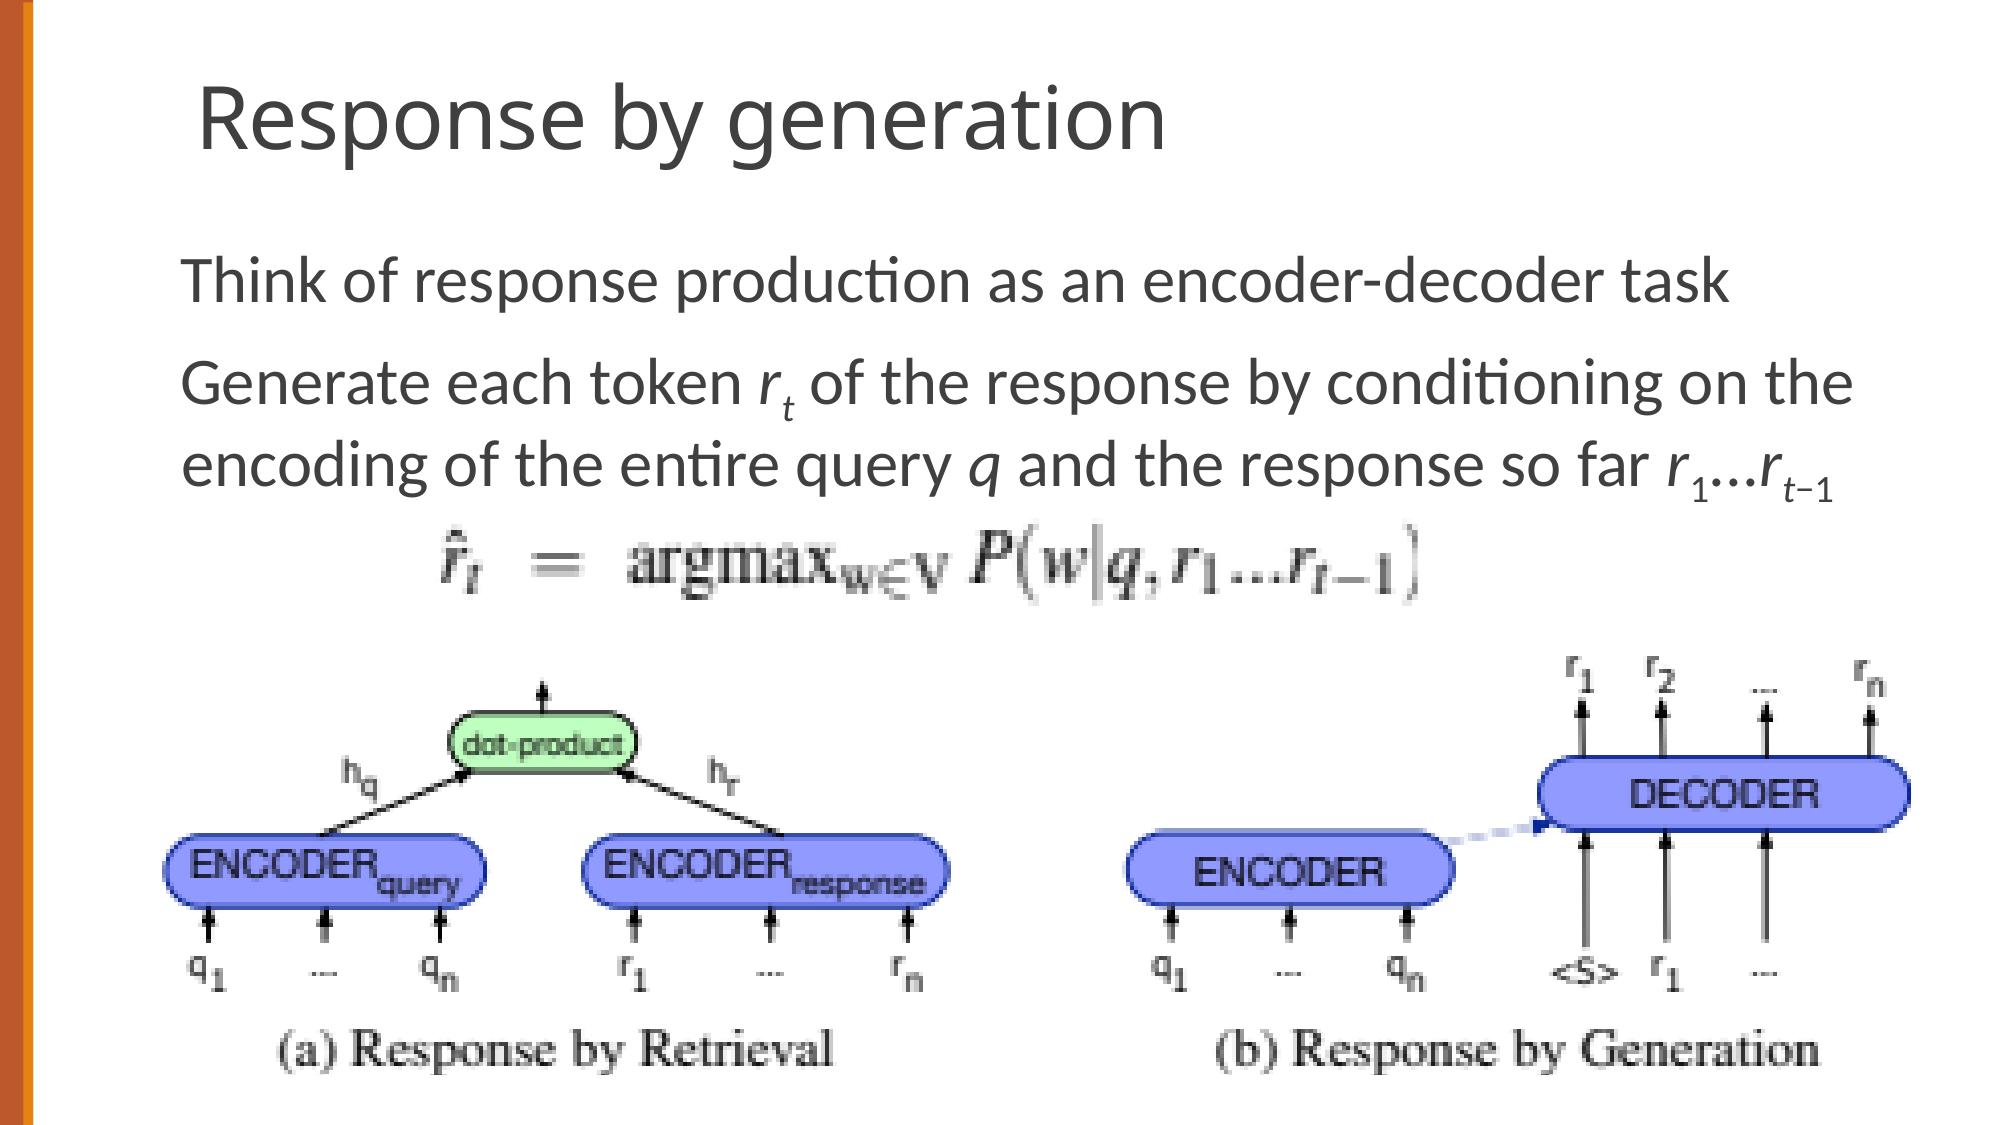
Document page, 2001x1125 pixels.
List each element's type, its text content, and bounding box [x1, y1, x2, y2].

picture [424, 513, 1419, 613]
picture [149, 624, 1913, 1076]
title Response by generation [180, 26, 1830, 175]
list Think of response production as an encoder-decoder task Generate each token rt of the response by conditioning on the encoding of the entire query q and the response so far r1...rt−1 [180, 237, 1942, 1013]
